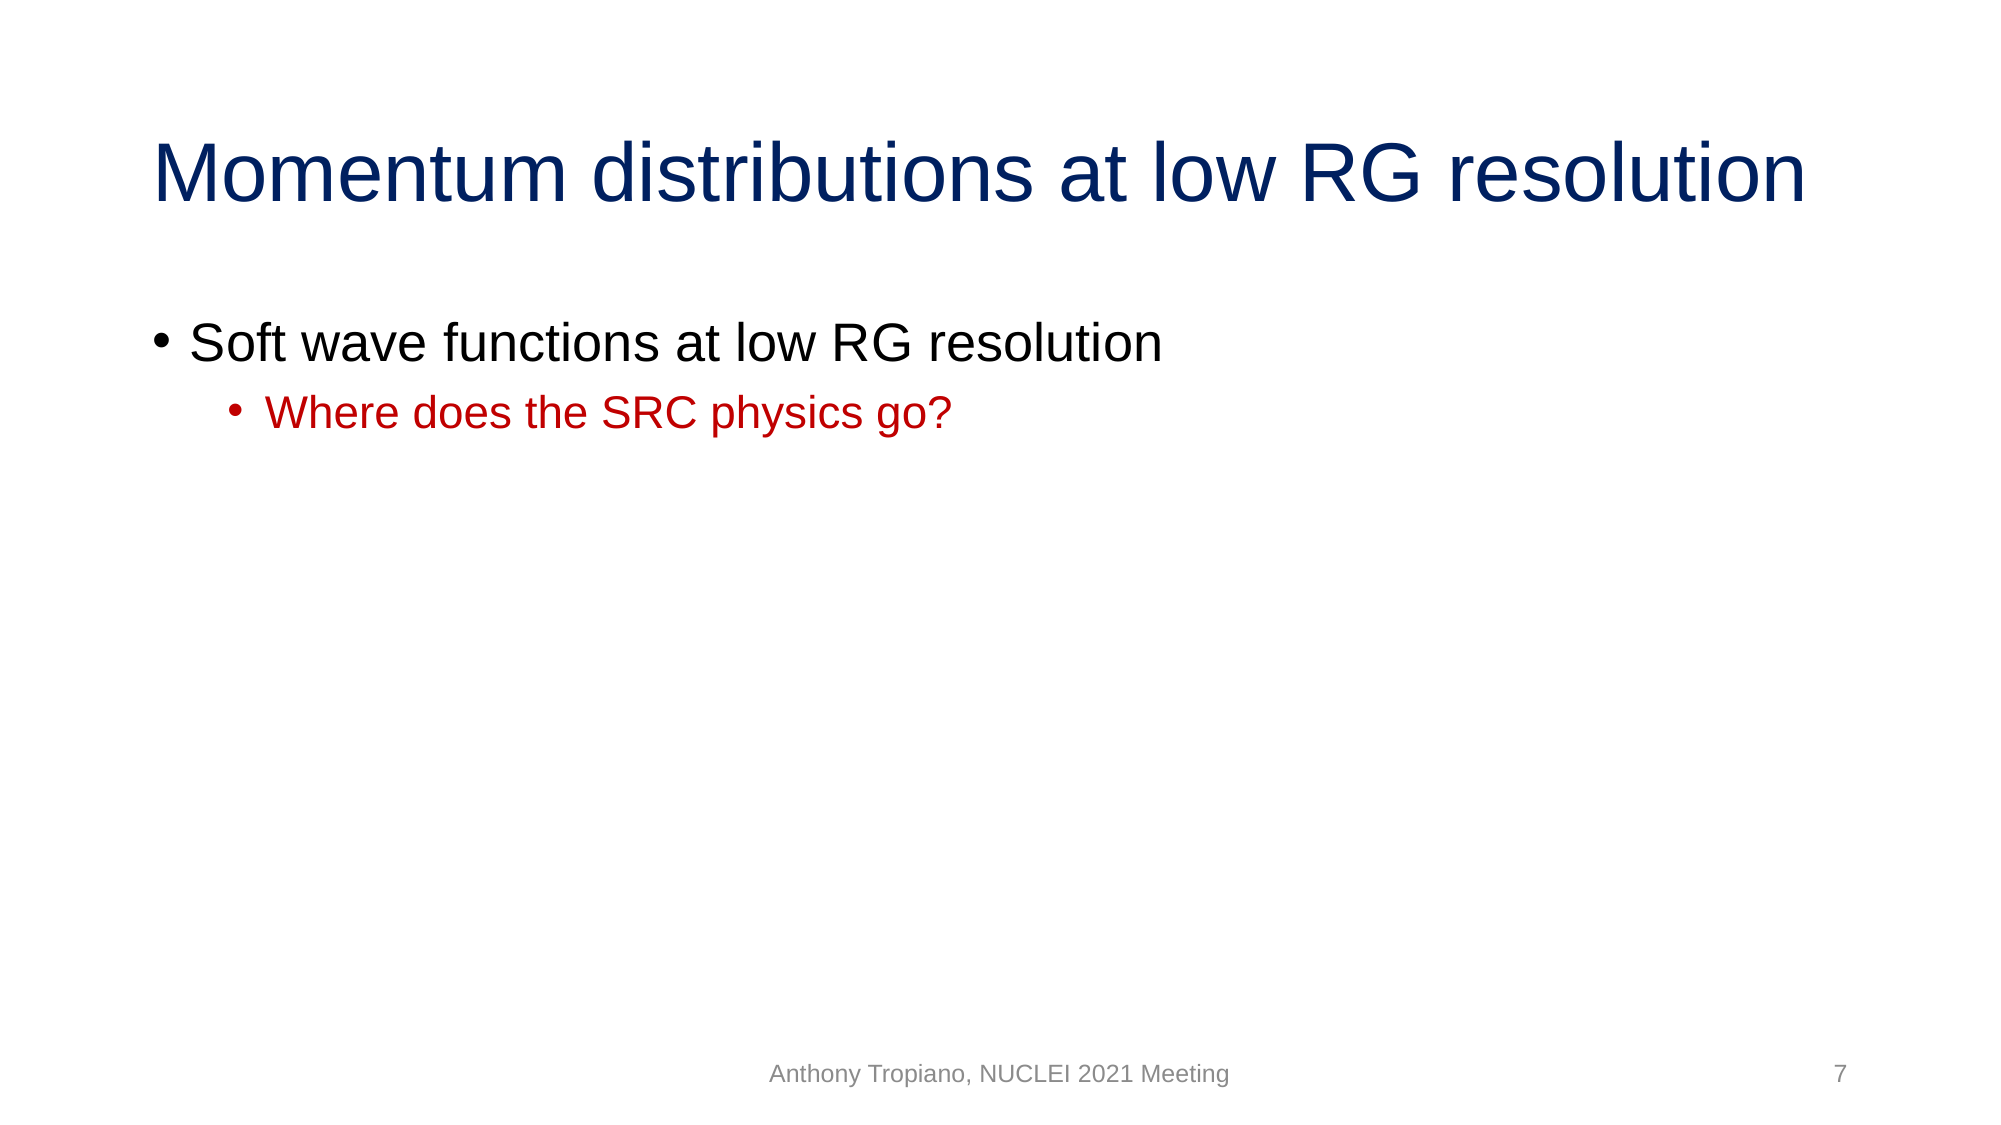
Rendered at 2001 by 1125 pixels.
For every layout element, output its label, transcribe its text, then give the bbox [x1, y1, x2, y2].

slide_number 7 [1412, 1042, 1863, 1103]
title Momentum distributions at low RG resolution [137, 59, 1863, 278]
footer Anthony Tropiano, NUCLEI 2021 Meeting [662, 1042, 1338, 1103]
list Soft wave functions at low RG resolution Where does the SRC physics go? [137, 299, 1863, 1014]
